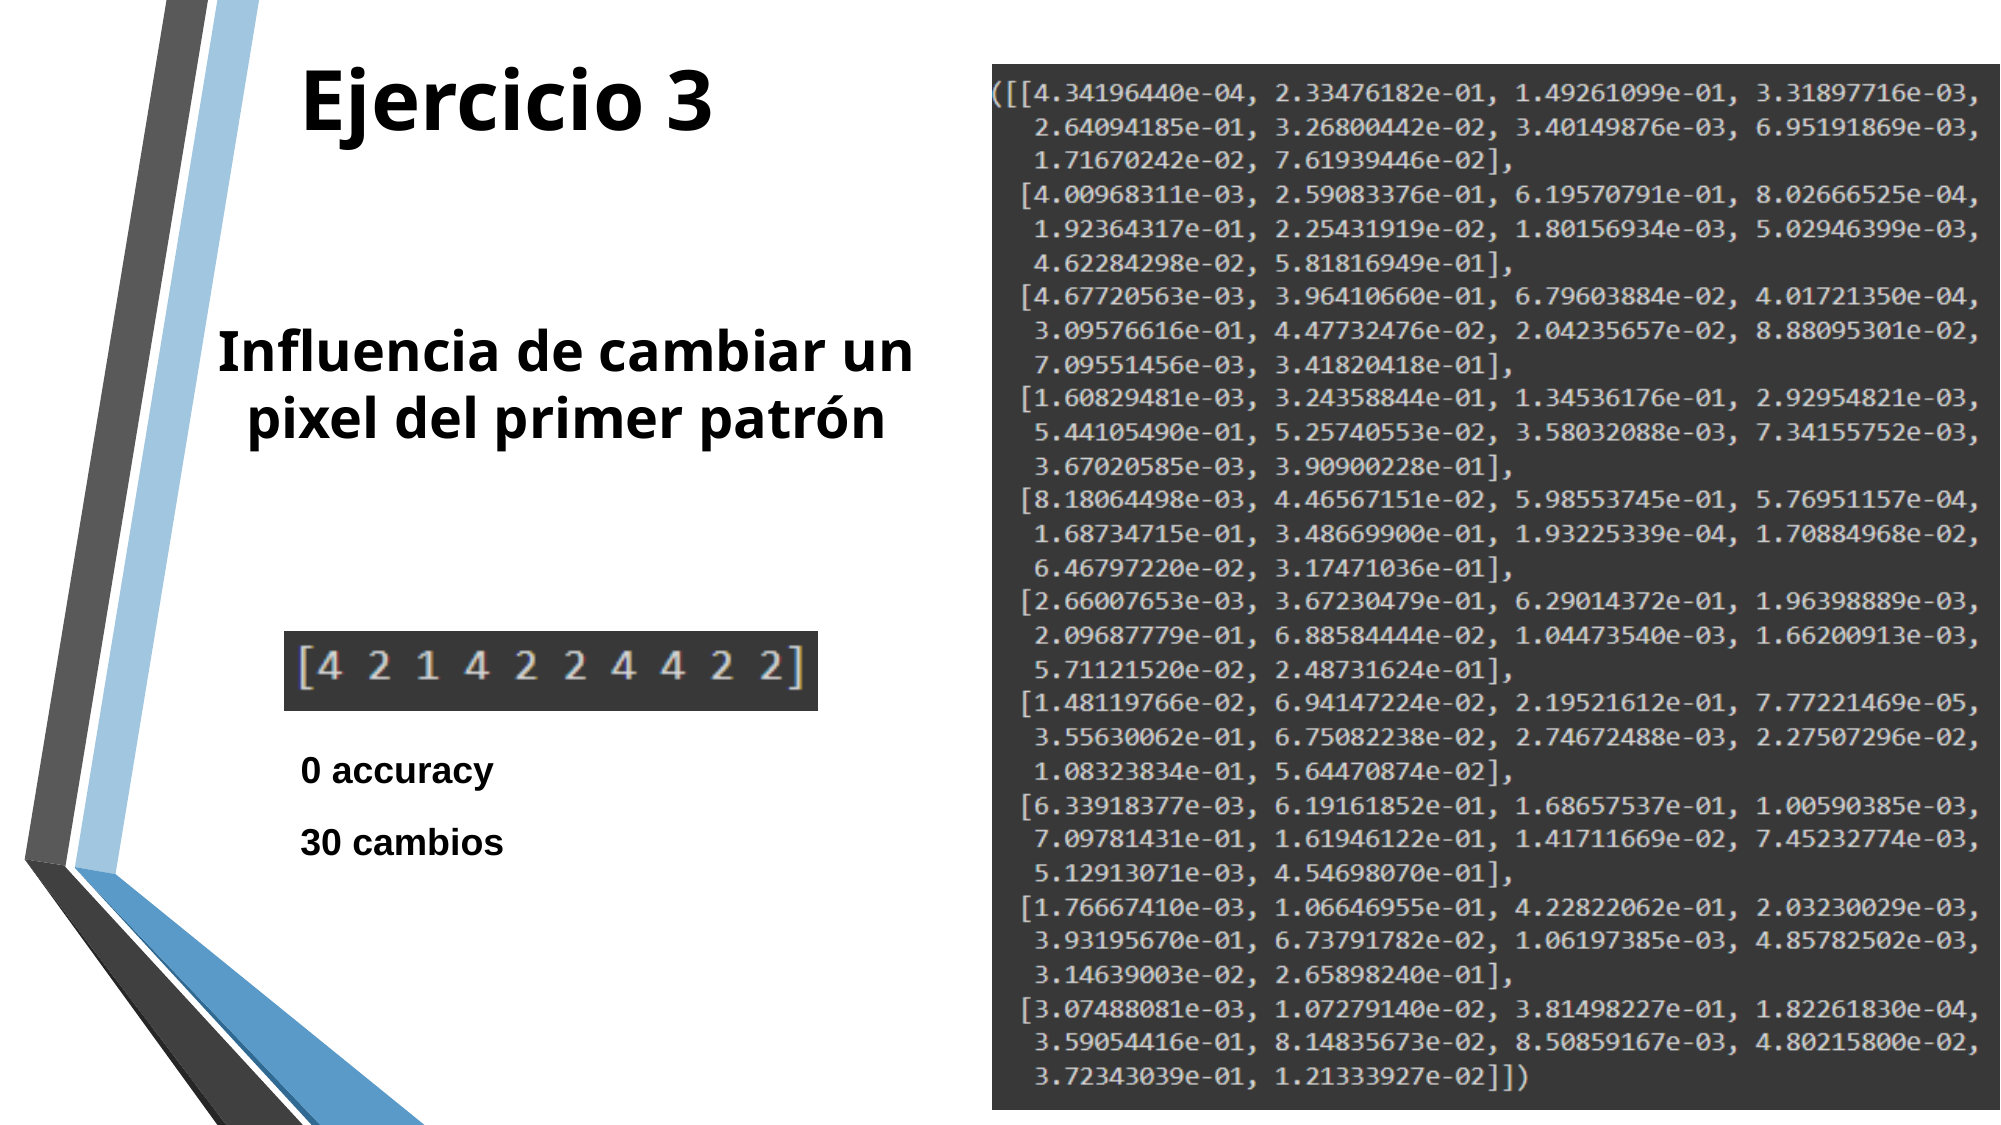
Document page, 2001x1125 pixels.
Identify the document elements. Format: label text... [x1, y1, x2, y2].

picture [284, 631, 818, 711]
title Influencia de cambiar un pixel del primer patrón [181, 307, 954, 459]
text_box 0 accuracy [285, 738, 509, 799]
text_box Ejercicio 3 [284, 21, 1033, 174]
text_box 30 cambios [285, 810, 520, 871]
picture [991, 63, 2000, 1110]
